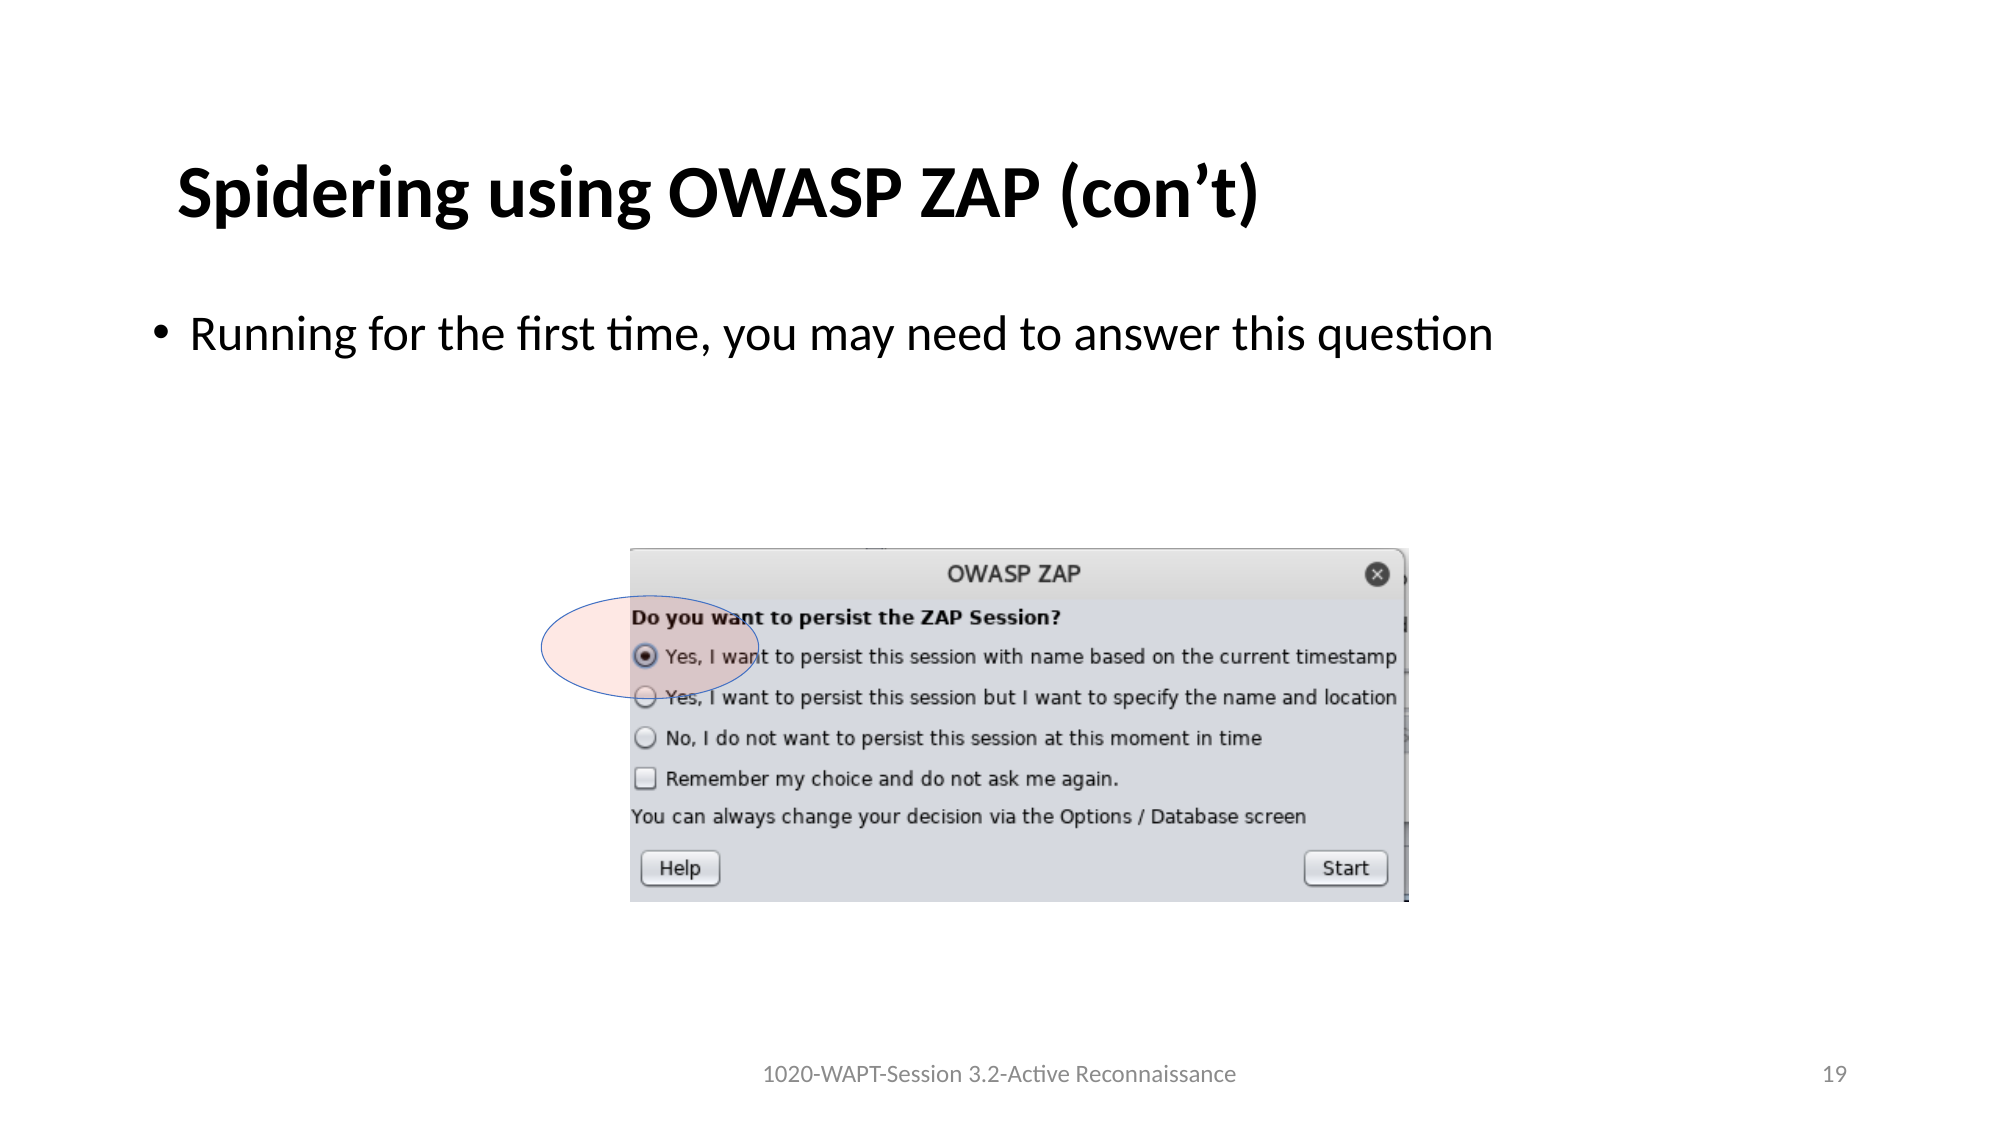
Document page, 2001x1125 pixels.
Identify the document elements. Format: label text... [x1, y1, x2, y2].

list Running for the first time, you may need to answer this question [137, 299, 1863, 1014]
slide_number 19 [1412, 1042, 1863, 1103]
picture [630, 548, 1409, 902]
footer 1020-WAPT-Session 3.2-Active Reconnaissance [662, 1042, 1338, 1103]
text_box [540, 596, 630, 699]
text_box Spidering using OWASP ZAP (con’t) [162, 84, 1888, 303]
